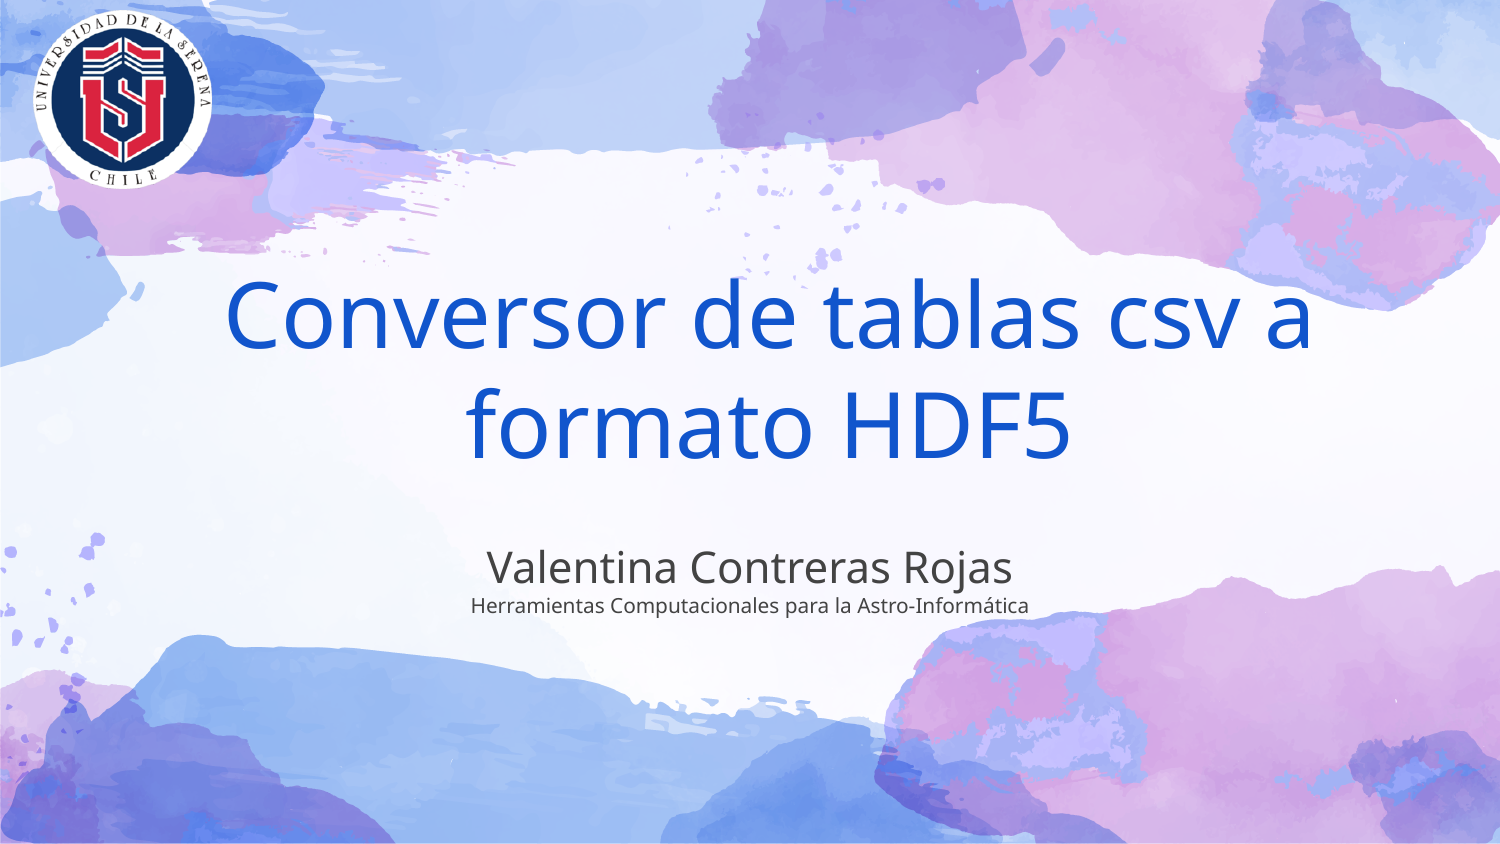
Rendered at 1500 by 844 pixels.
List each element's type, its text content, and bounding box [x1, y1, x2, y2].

picture [0, 0, 1500, 844]
subtitle Valentina Contreras Rojas Herramientas Computacionales para la Astro-Informática [187, 525, 1313, 730]
title Conversor de tablas csv a formato HDF5 [187, 221, 1353, 493]
